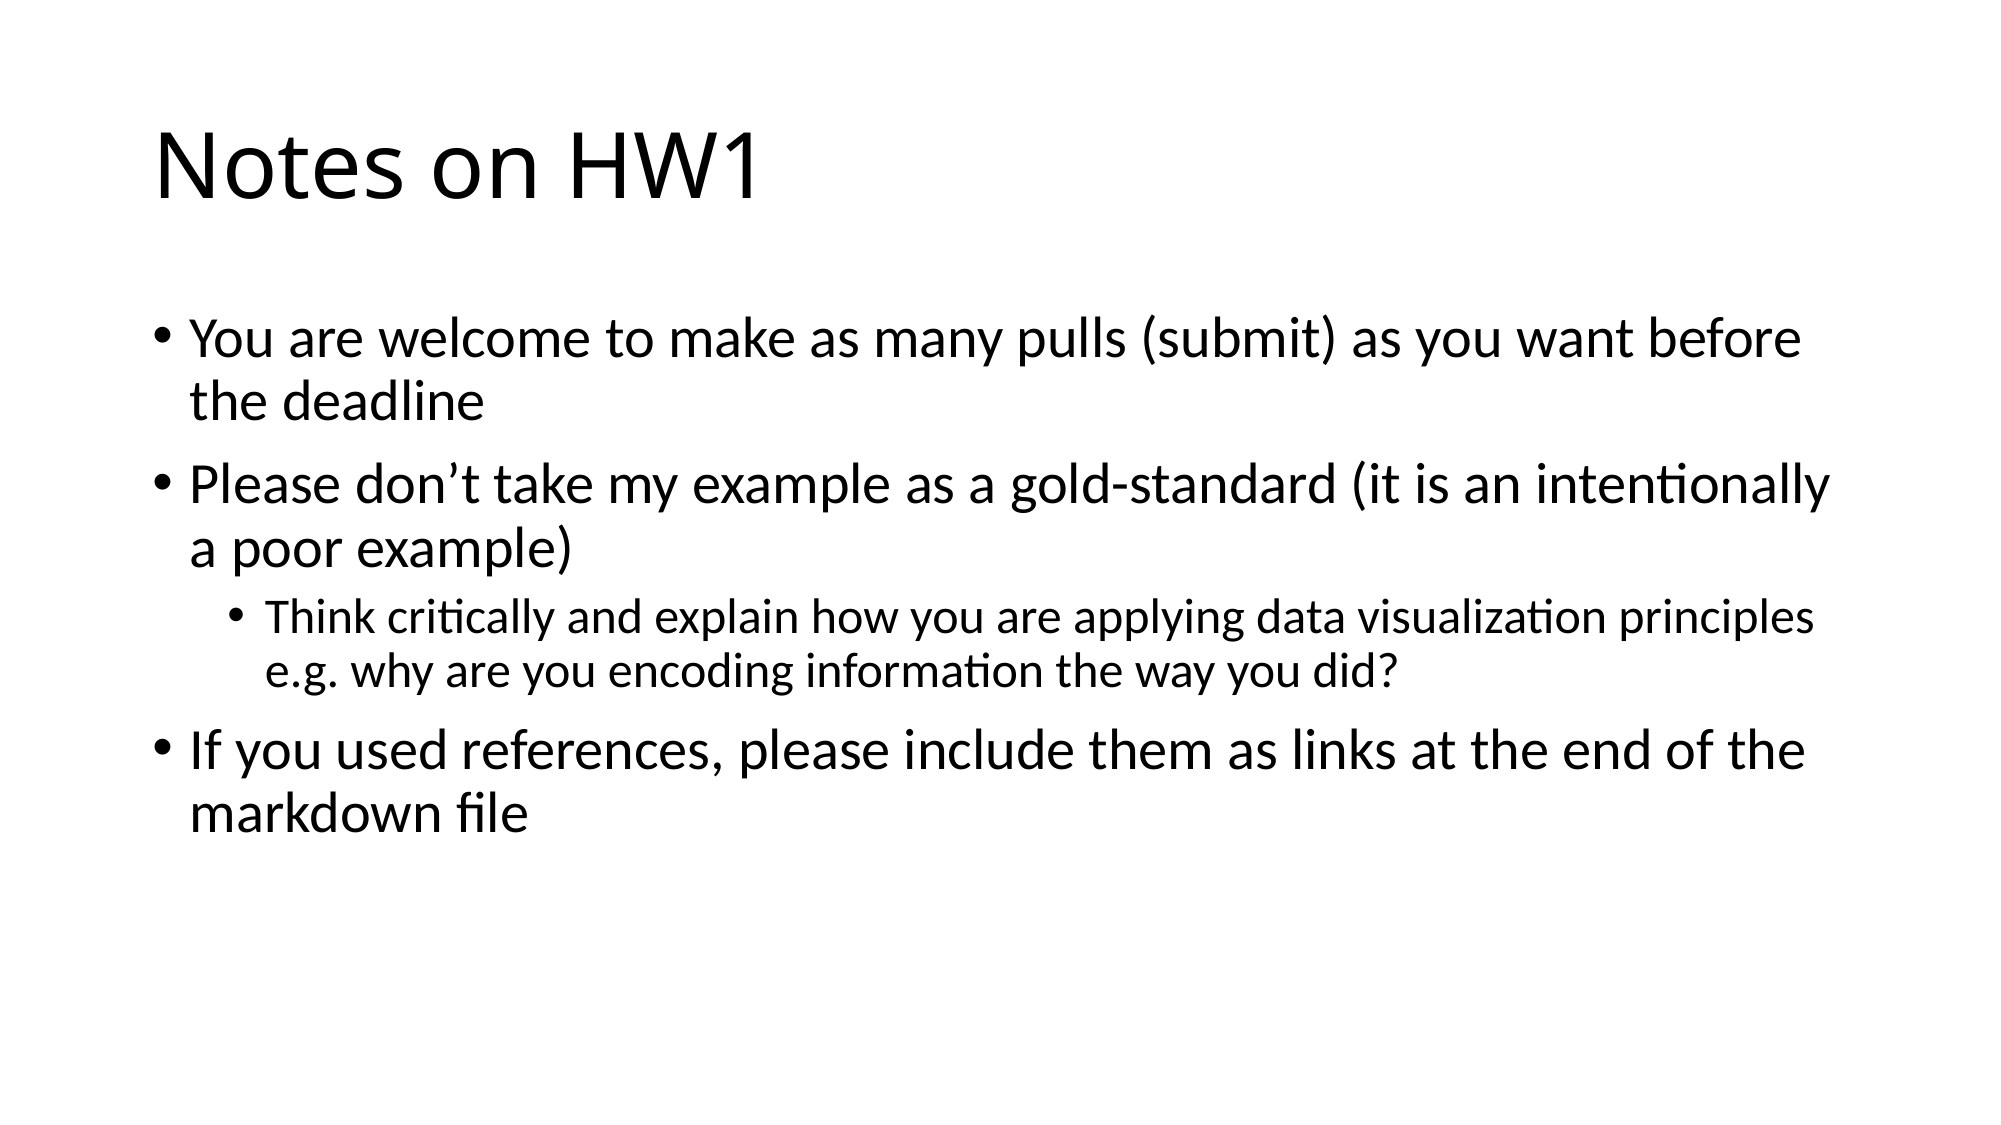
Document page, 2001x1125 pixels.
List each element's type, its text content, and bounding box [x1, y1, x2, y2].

list You are welcome to make as many pulls (submit) as you want before the deadline Please don’t take my example as a gold-standard (it is an intentionally a poor example) Think critically and explain how you are applying data visualization principles e.g. why are you encoding information the way you did? If you used references, please include them as links at the end of the markdown file [137, 299, 1863, 1014]
title Notes on HW1 [137, 59, 1863, 278]
